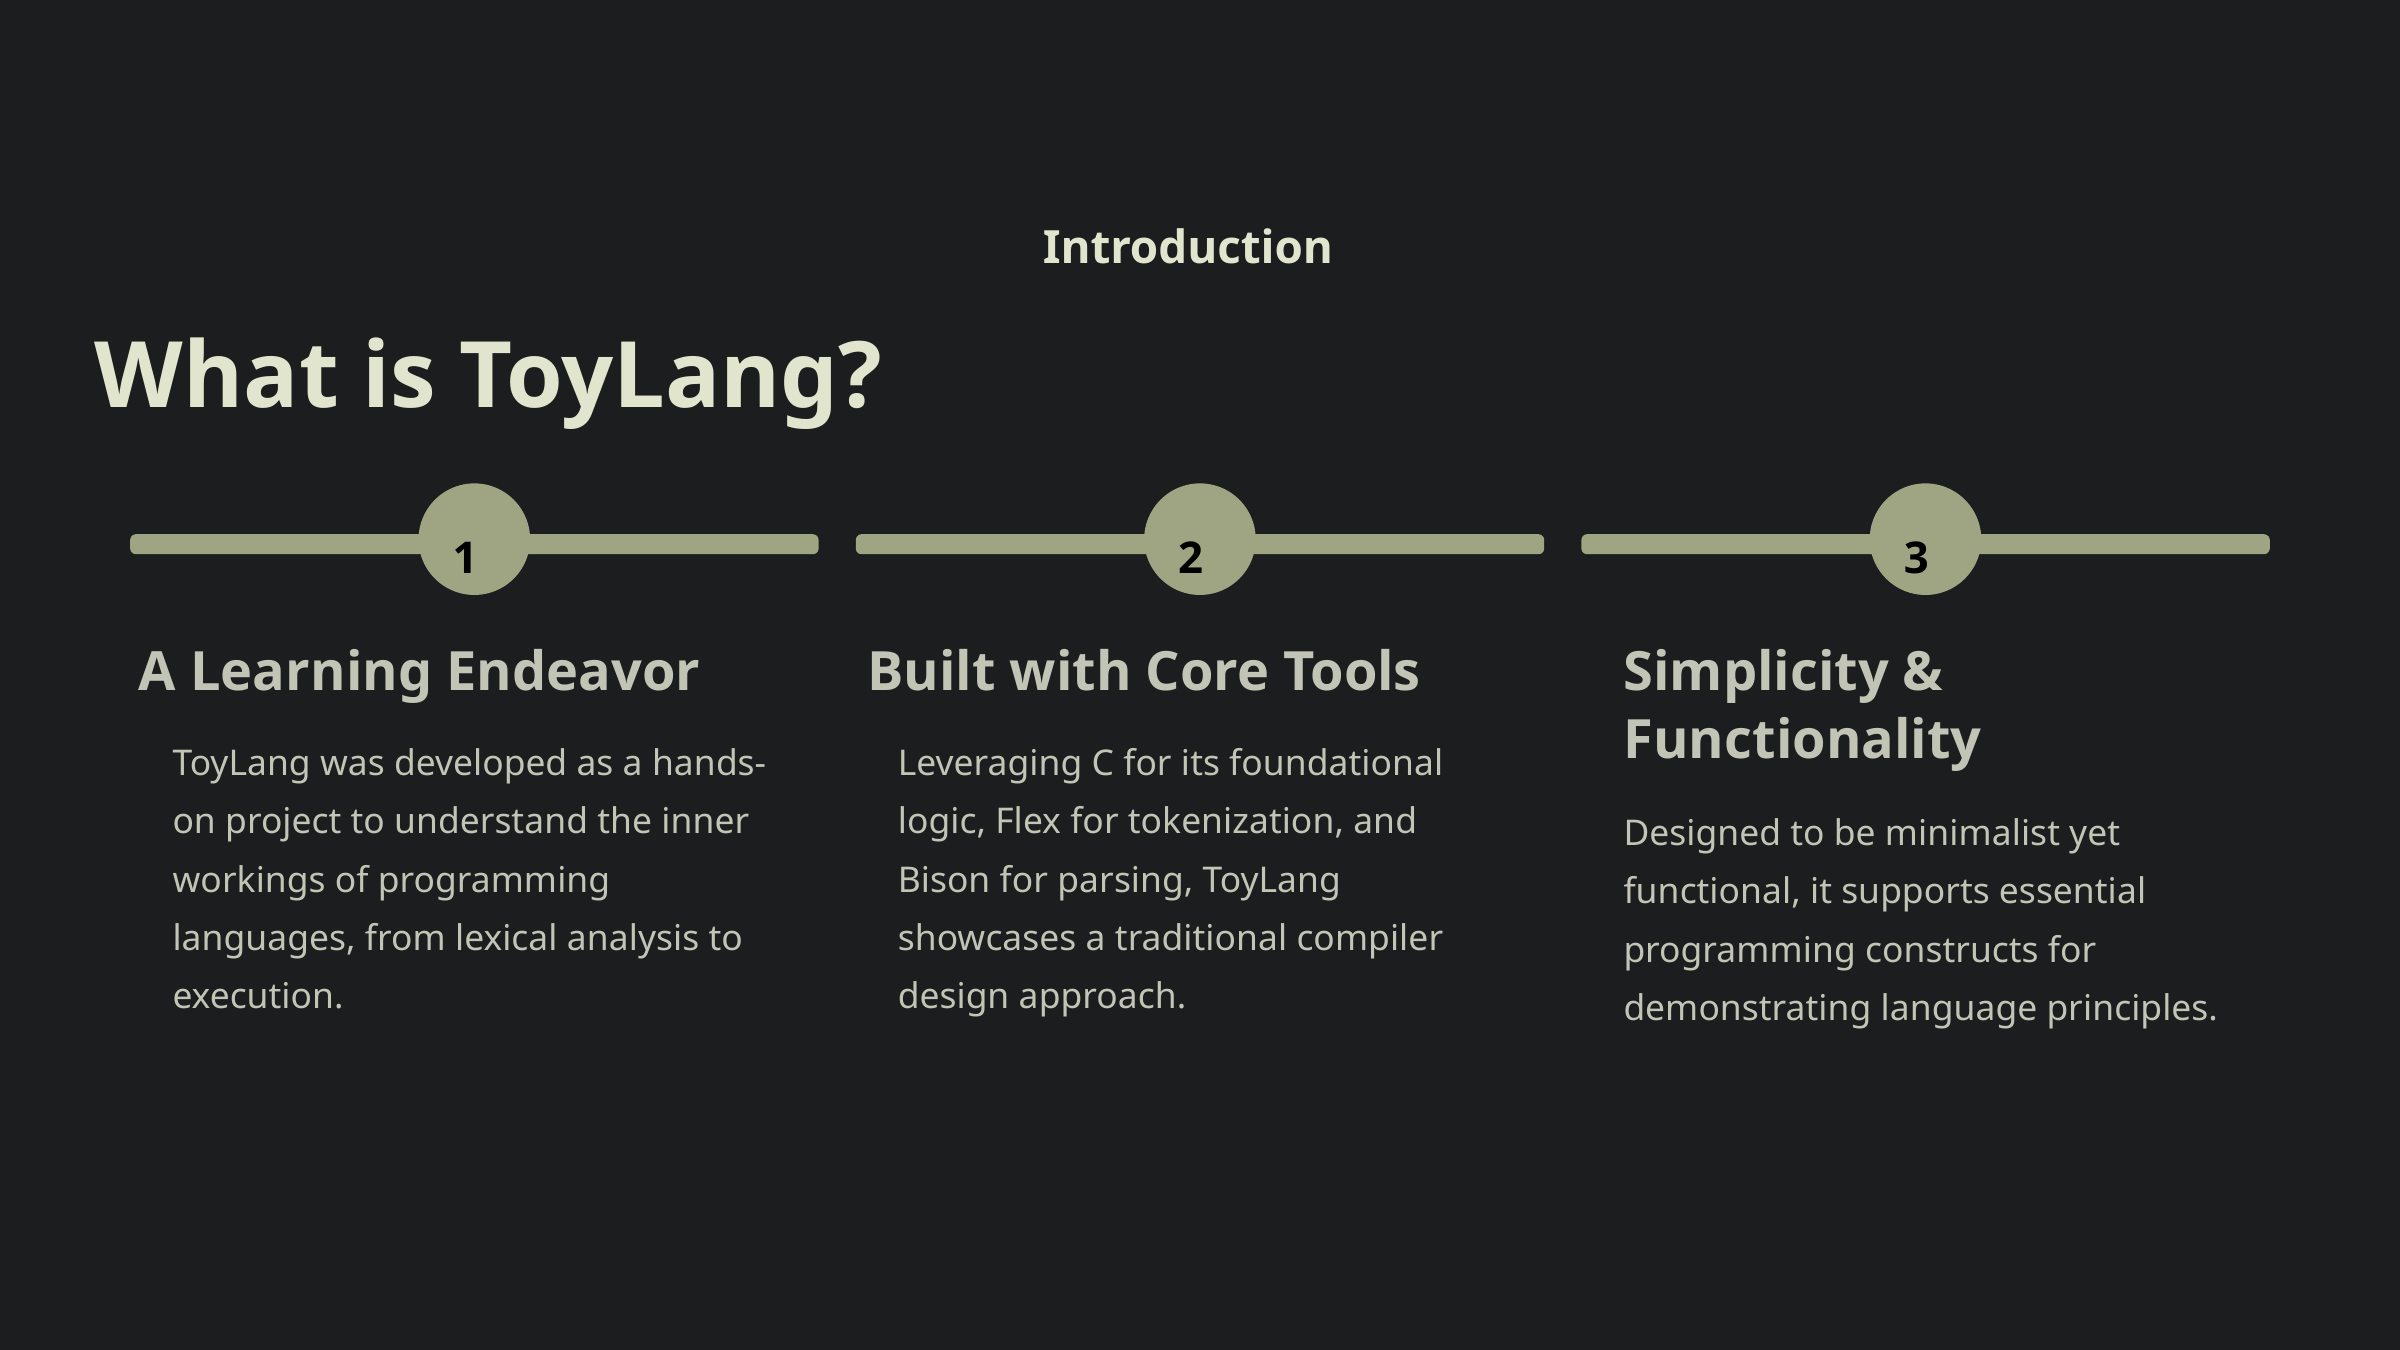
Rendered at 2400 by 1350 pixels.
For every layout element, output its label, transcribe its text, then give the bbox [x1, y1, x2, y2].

text_box Introduction [1042, 216, 1333, 273]
text_box 2 [1178, 511, 1204, 583]
text_box [130, 554, 819, 1134]
text_box Designed to be minimalist yet functional, it supports essential programming constructs for demonstrating language principles. [1623, 794, 2228, 1028]
text_box [1869, 483, 1982, 595]
text_box [1254, 534, 1545, 555]
text_box Simplicity & Functionality [1623, 632, 2228, 770]
text_box Built with Core Tools [867, 632, 1422, 701]
text_box [1581, 534, 1871, 555]
text_box [418, 483, 531, 595]
text_box [1980, 534, 2270, 555]
text_box ToyLang was developed as a hands-on project to understand the inner workings of programming languages, from lexical analysis to execution. [172, 724, 777, 1016]
text_box Leveraging C for its foundational logic, Flex for tokenization, and Bison for parsing, ToyLang showcases a traditional compiler design approach. [897, 724, 1502, 1016]
text_box [529, 534, 819, 555]
text_box What is ToyLang? [94, 311, 884, 426]
text_box [855, 534, 1146, 555]
text_box [855, 553, 1545, 1134]
text_box 3 [1903, 511, 1929, 583]
text_box [1144, 483, 1256, 595]
text_box 1 [452, 511, 478, 583]
text_box [1581, 554, 2270, 1134]
text_box [130, 534, 420, 555]
text_box A Learning Endeavor [138, 632, 702, 701]
